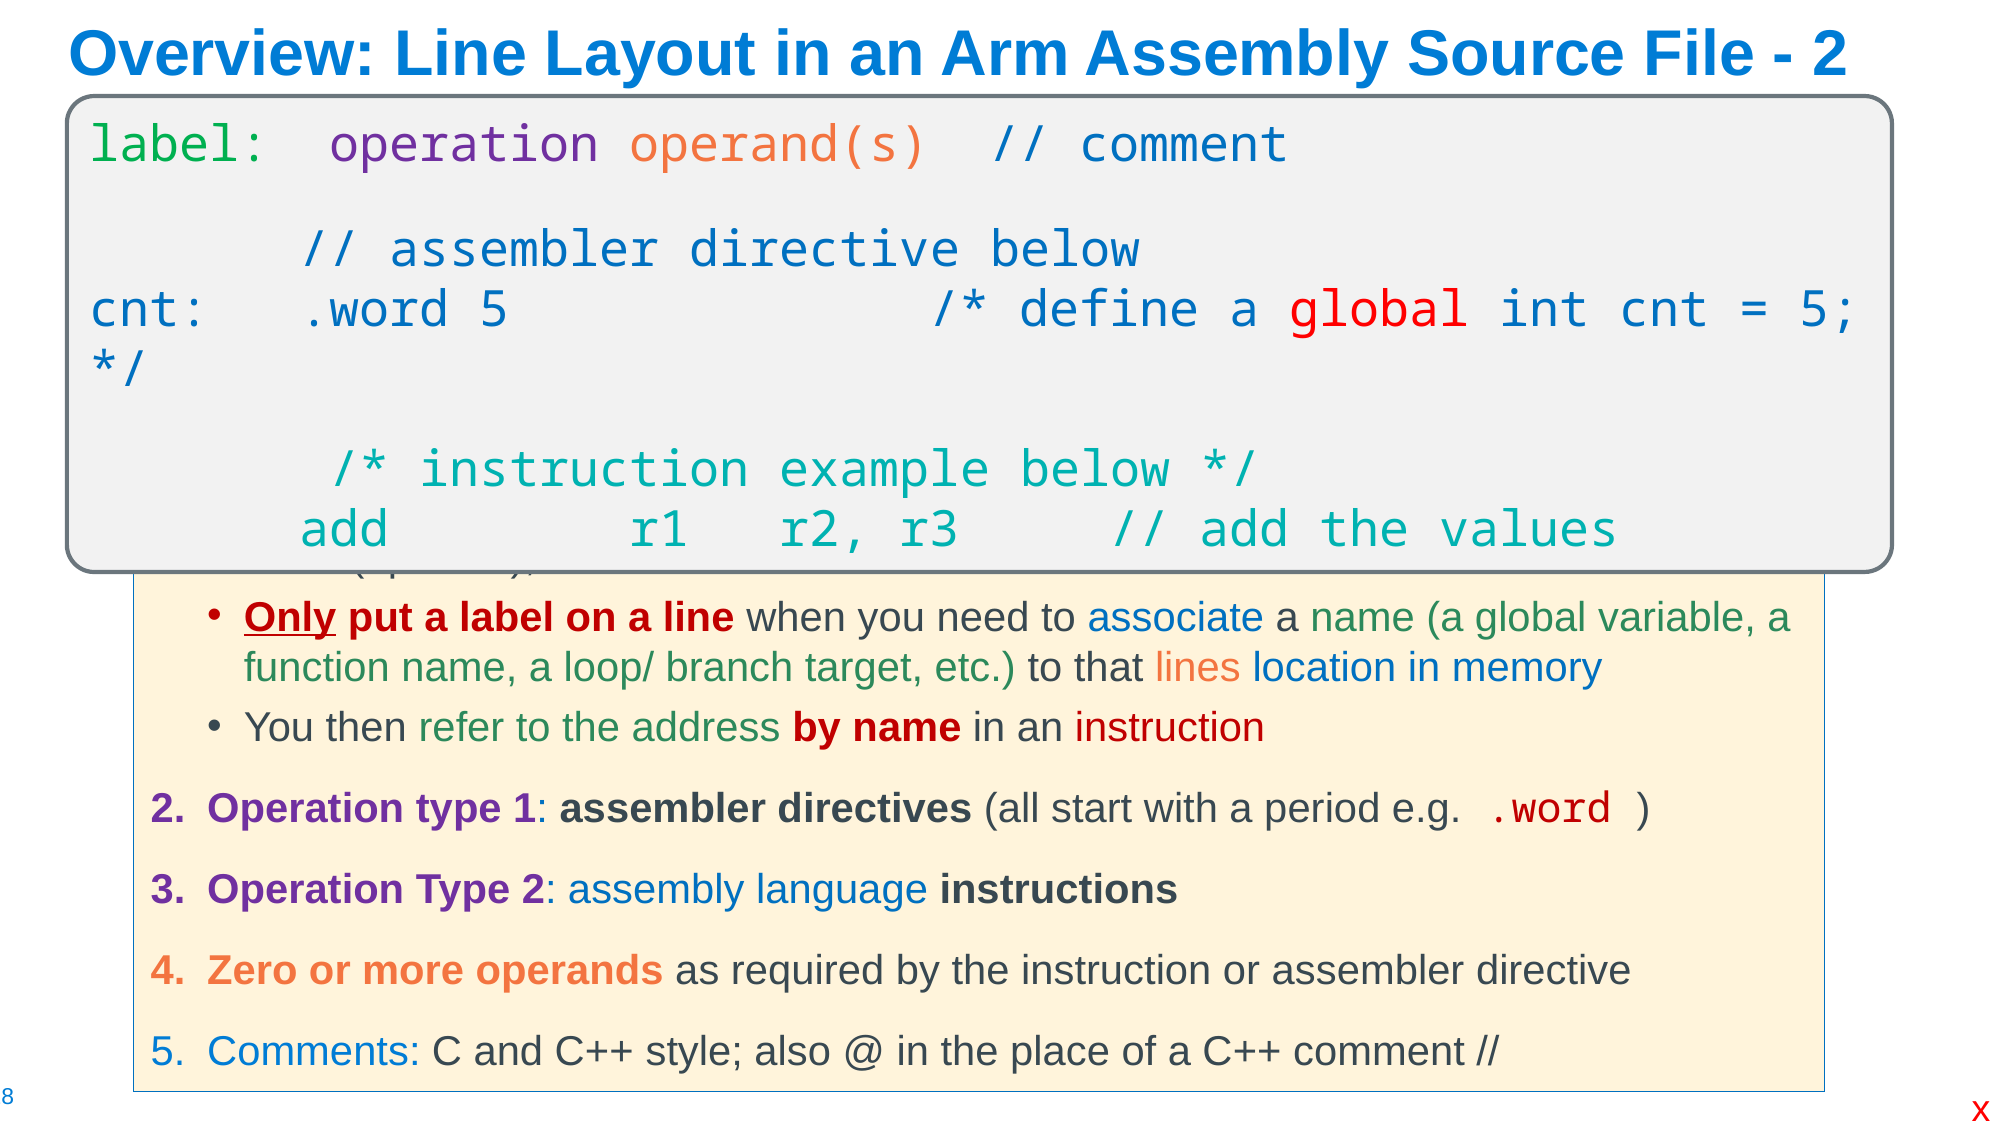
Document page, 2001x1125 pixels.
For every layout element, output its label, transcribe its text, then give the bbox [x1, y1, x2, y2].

title Overview: Line Layout in an Arm Assembly Source File - 2 [53, 24, 1966, 97]
text_box label: operation operand(s) // comment // assembler directive below cnt: .word 5 /* define a global int cnt = 5; */ /* instruction example below */ add r1 r2, r3 // add the values [66, 96, 1893, 573]
text_box x [1956, 1076, 2000, 1125]
list Labels (optional); starts in column 1 Only put a label on a line when you need to associate a name (a global variable, a function name, a loop/ branch target, etc.) to that lines location in memory You then refer to the address by name in an instruction Operation type 1: assembler directives (all start with a period e.g. .word ) Operation Type 2: assembly language instructions Zero or more operands as required by the instruction or assembler directive Comments: C and C++ style; also @ in the place of a C++ comment // [133, 572, 1825, 1092]
